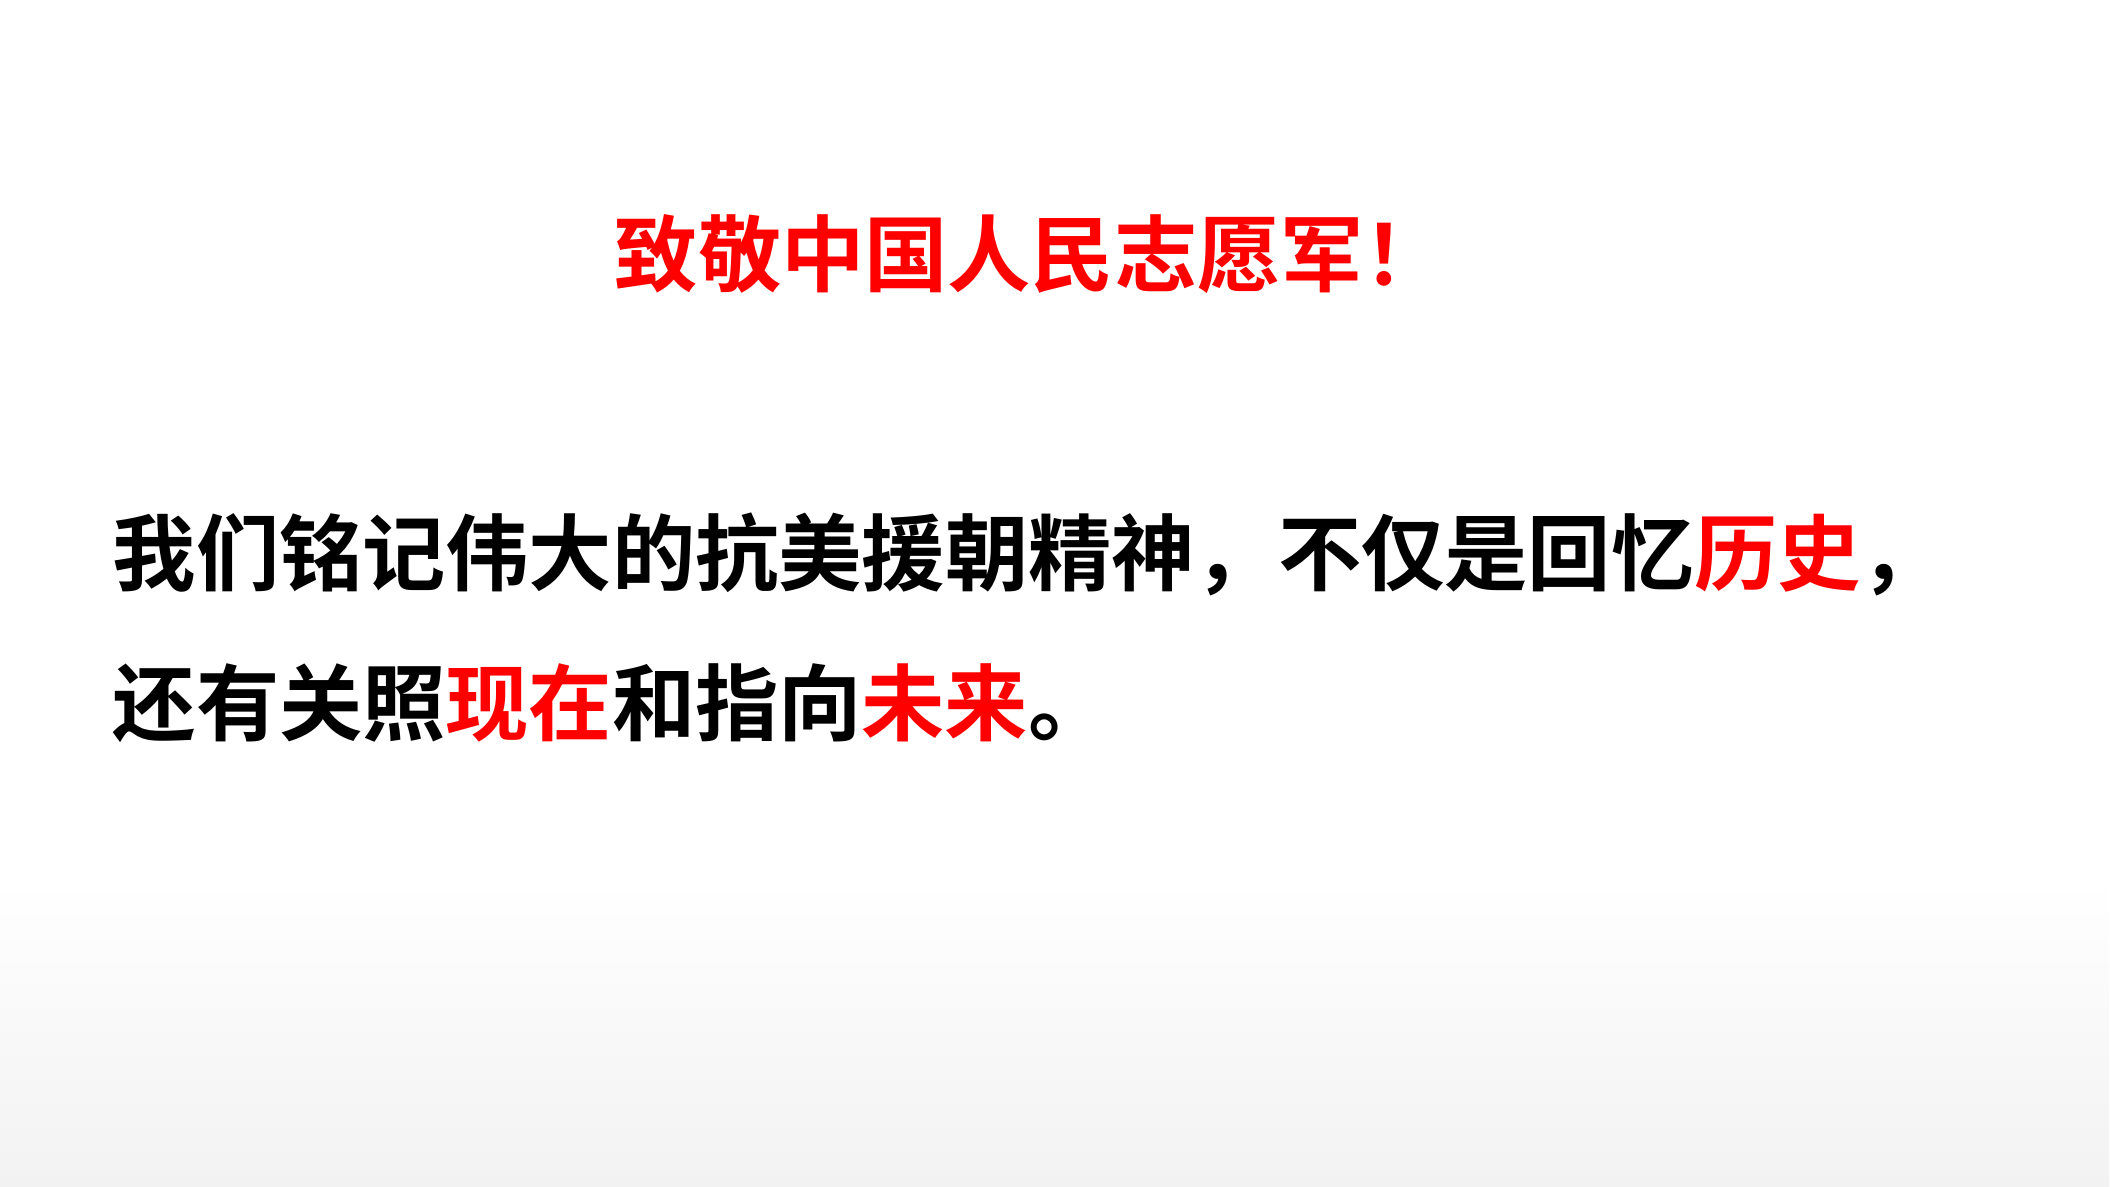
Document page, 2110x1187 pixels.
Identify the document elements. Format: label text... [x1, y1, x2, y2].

text_box 致敬中国人民志愿军！ 我们铭记伟大的抗美援朝精神，不仅是回忆历史，还有关照现在和指向未来。 [97, 144, 1965, 759]
